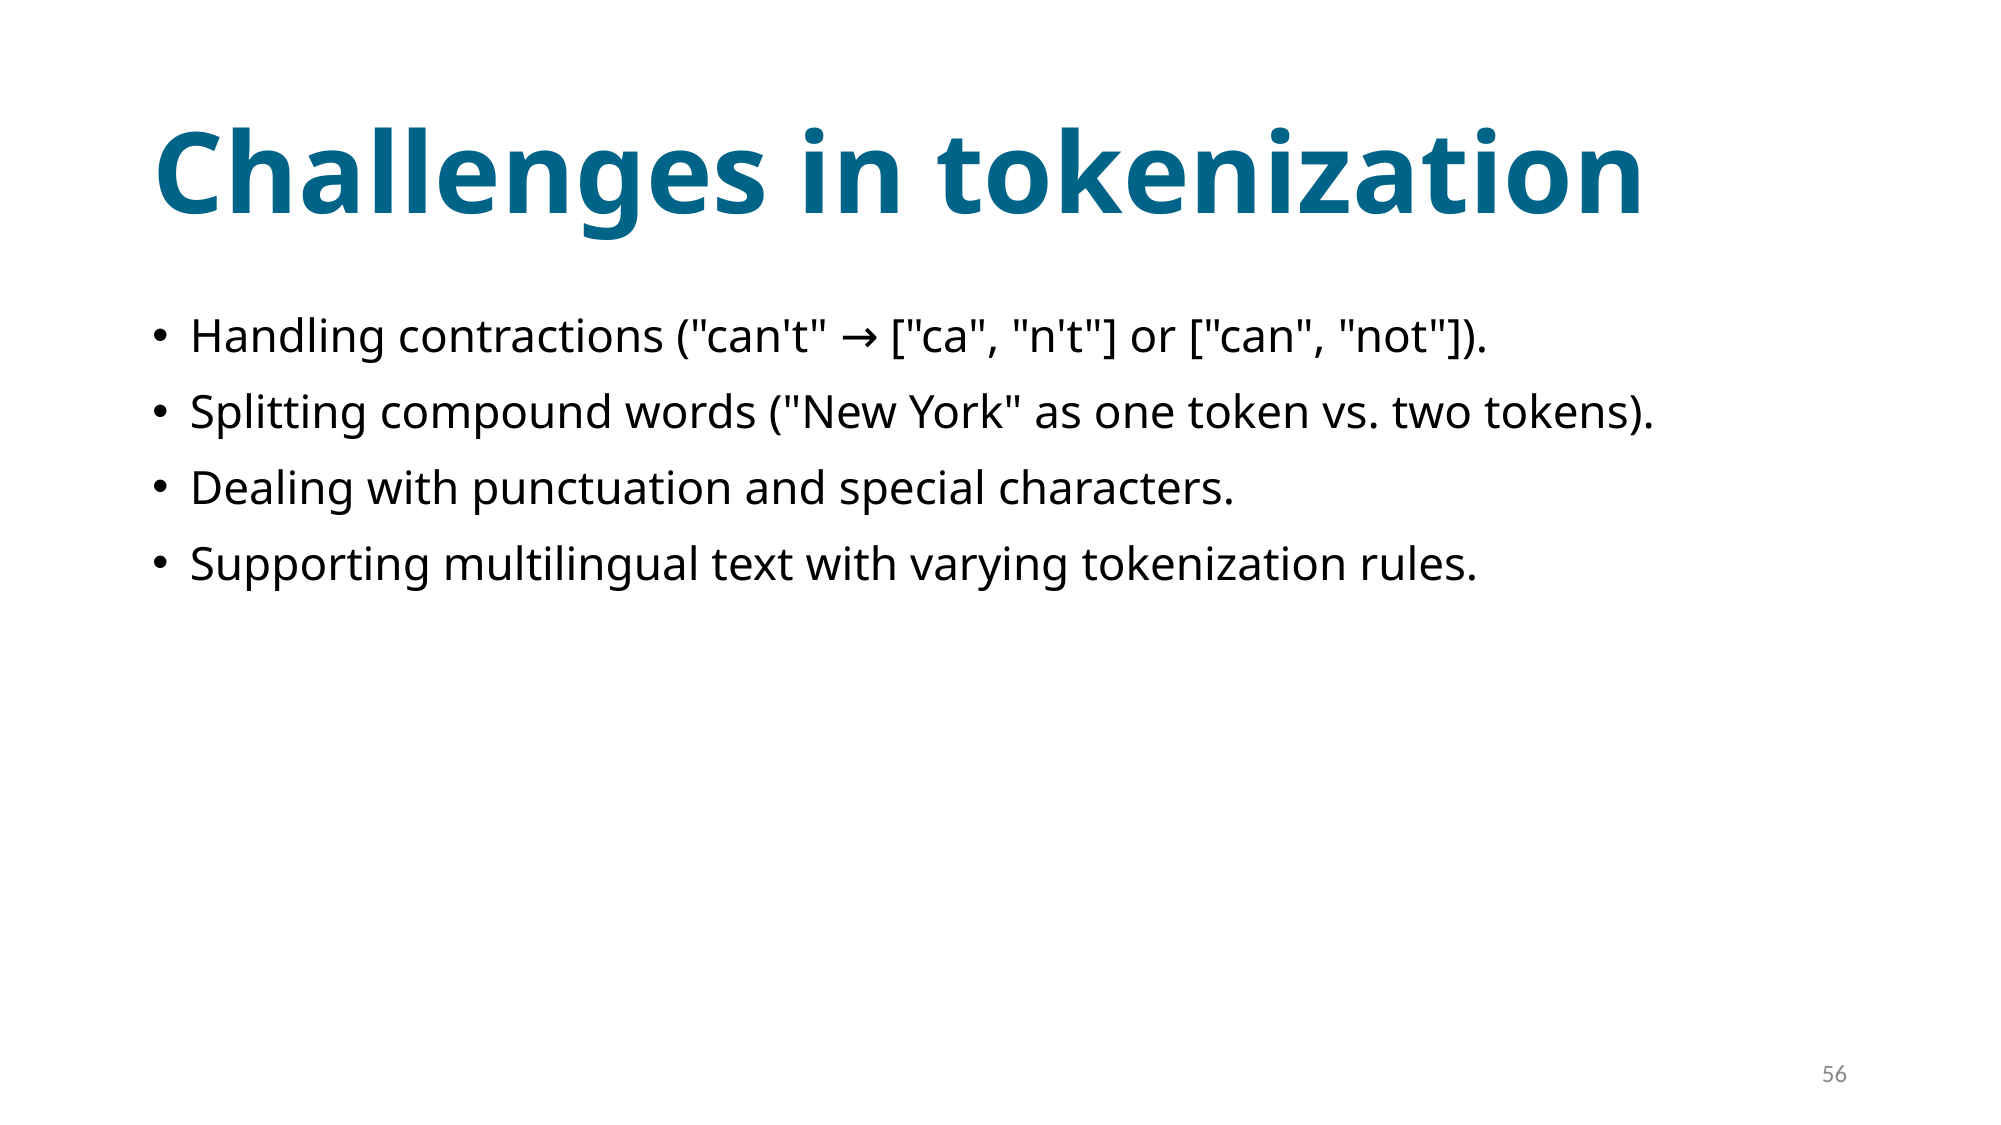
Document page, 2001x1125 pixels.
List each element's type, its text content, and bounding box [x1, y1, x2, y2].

list Handling contractions ("can't" → ["ca", "n't"] or ["can", "not"]). Splitting compound words ("New York" as one token vs. two tokens). Dealing with punctuation and special characters. Supporting multilingual text with varying tokenization rules. [137, 299, 1863, 1066]
slide_number 56 [1412, 1042, 1863, 1103]
title Challenges in tokenization [137, 59, 1863, 278]
